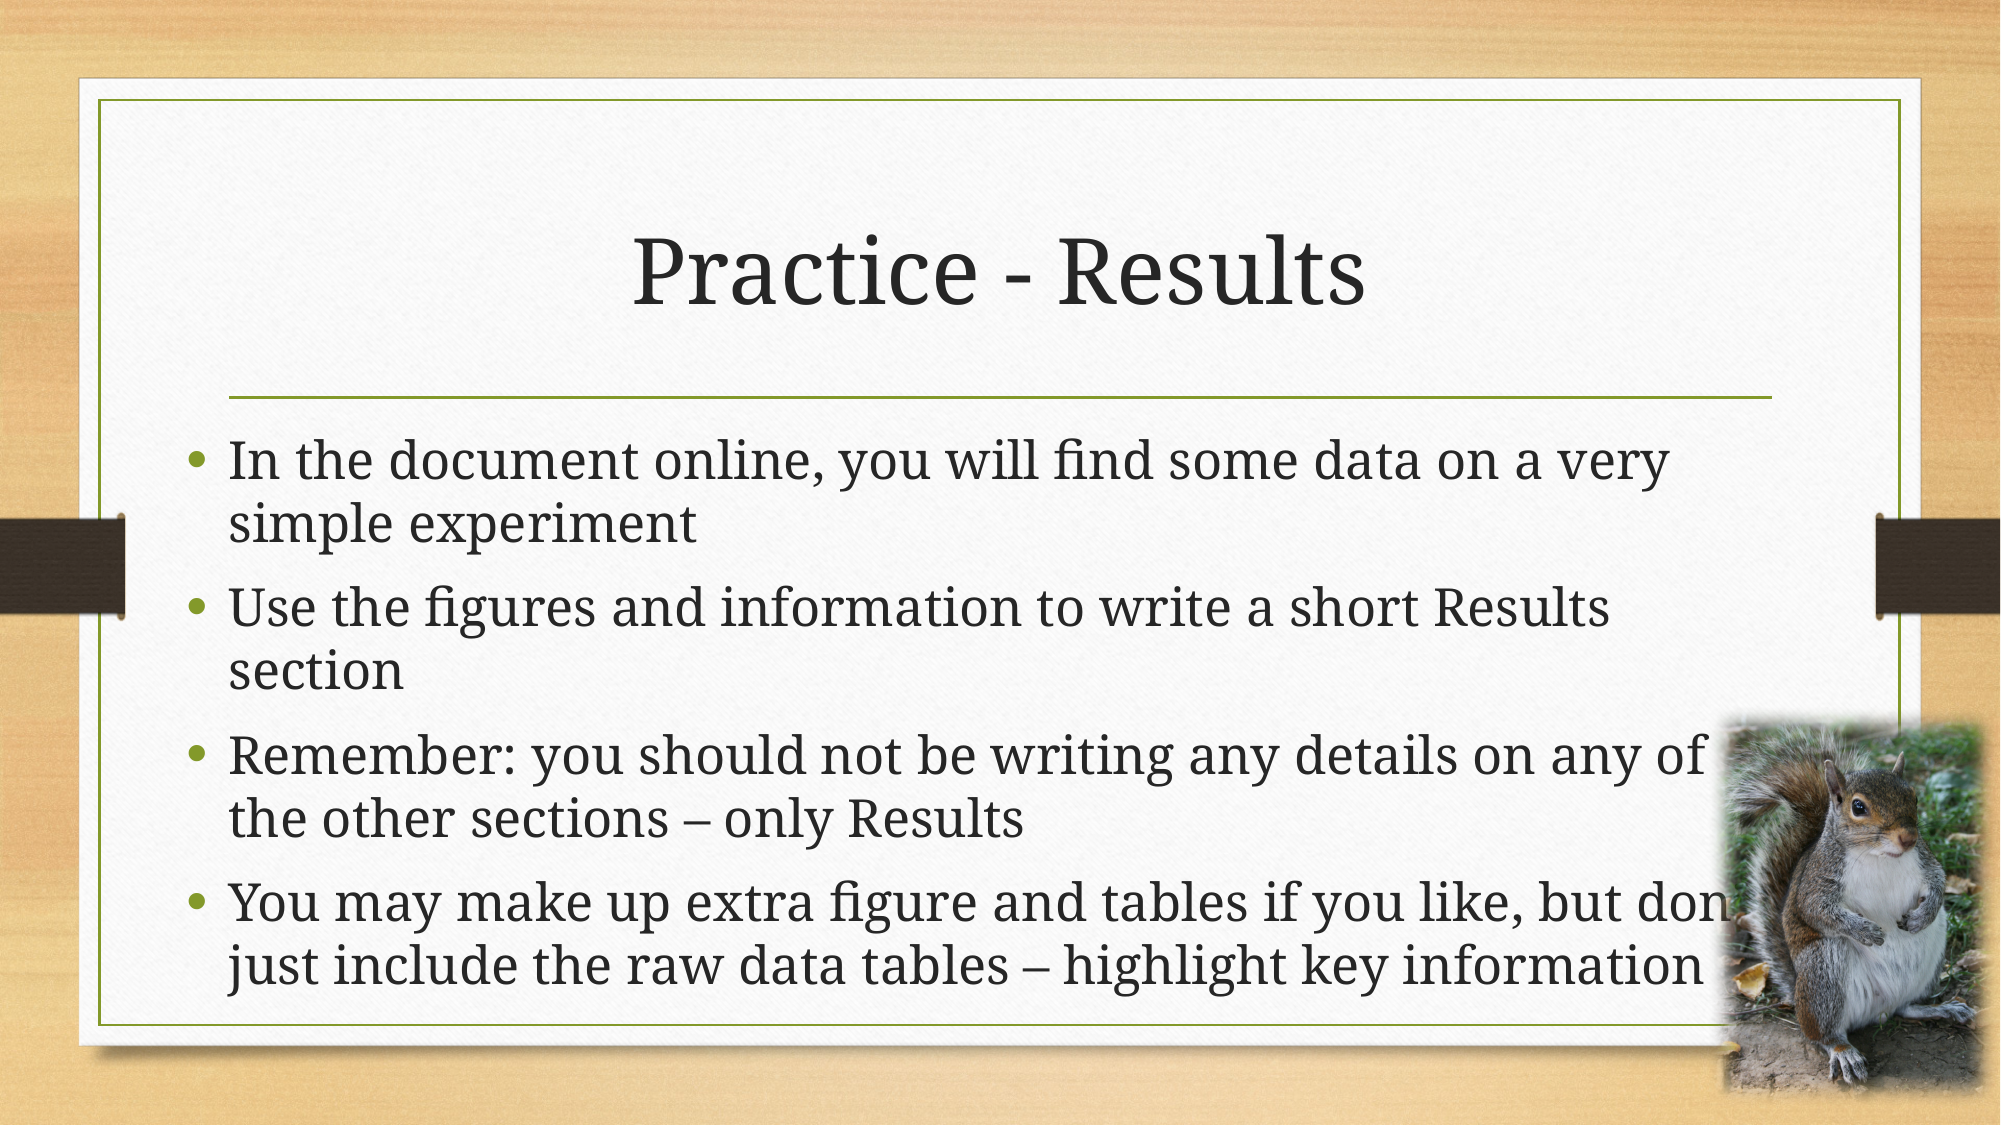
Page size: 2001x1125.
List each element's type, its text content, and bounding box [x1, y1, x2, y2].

list In the document online, you will find some data on a very simple experiment Use the figures and information to write a short Results section Remember: you should not be writing any details on any of the other sections – only Results You may make up extra figure and tables if you like, but don’t just include the raw data tables – highlight key information [171, 419, 1788, 1063]
picture [0, 0, 2001, 1125]
title Practice - Results [212, 161, 1788, 375]
